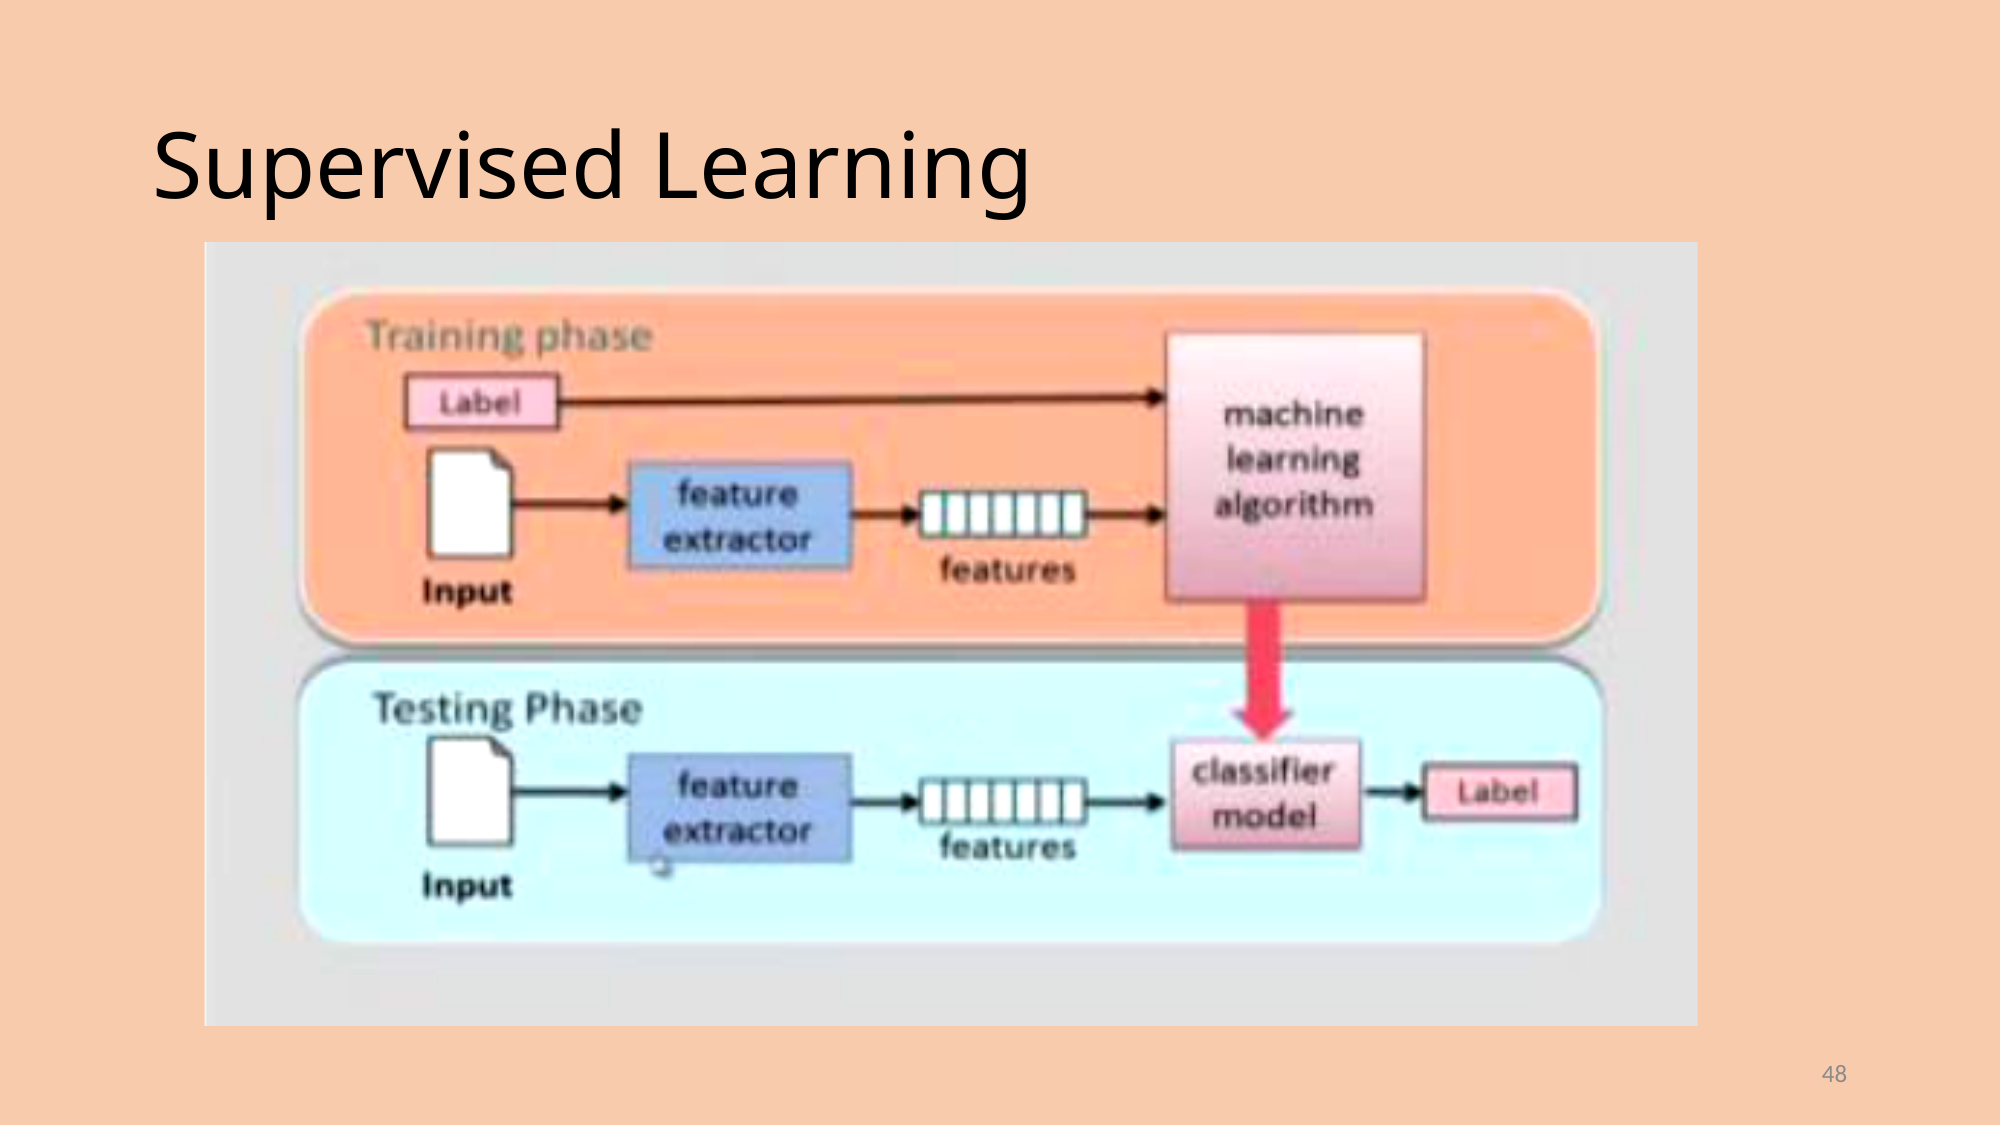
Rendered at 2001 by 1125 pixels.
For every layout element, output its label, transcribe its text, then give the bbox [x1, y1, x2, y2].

title Supervised Learning [137, 59, 1863, 278]
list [204, 242, 1698, 1026]
slide_number 48 [1412, 1042, 1863, 1103]
